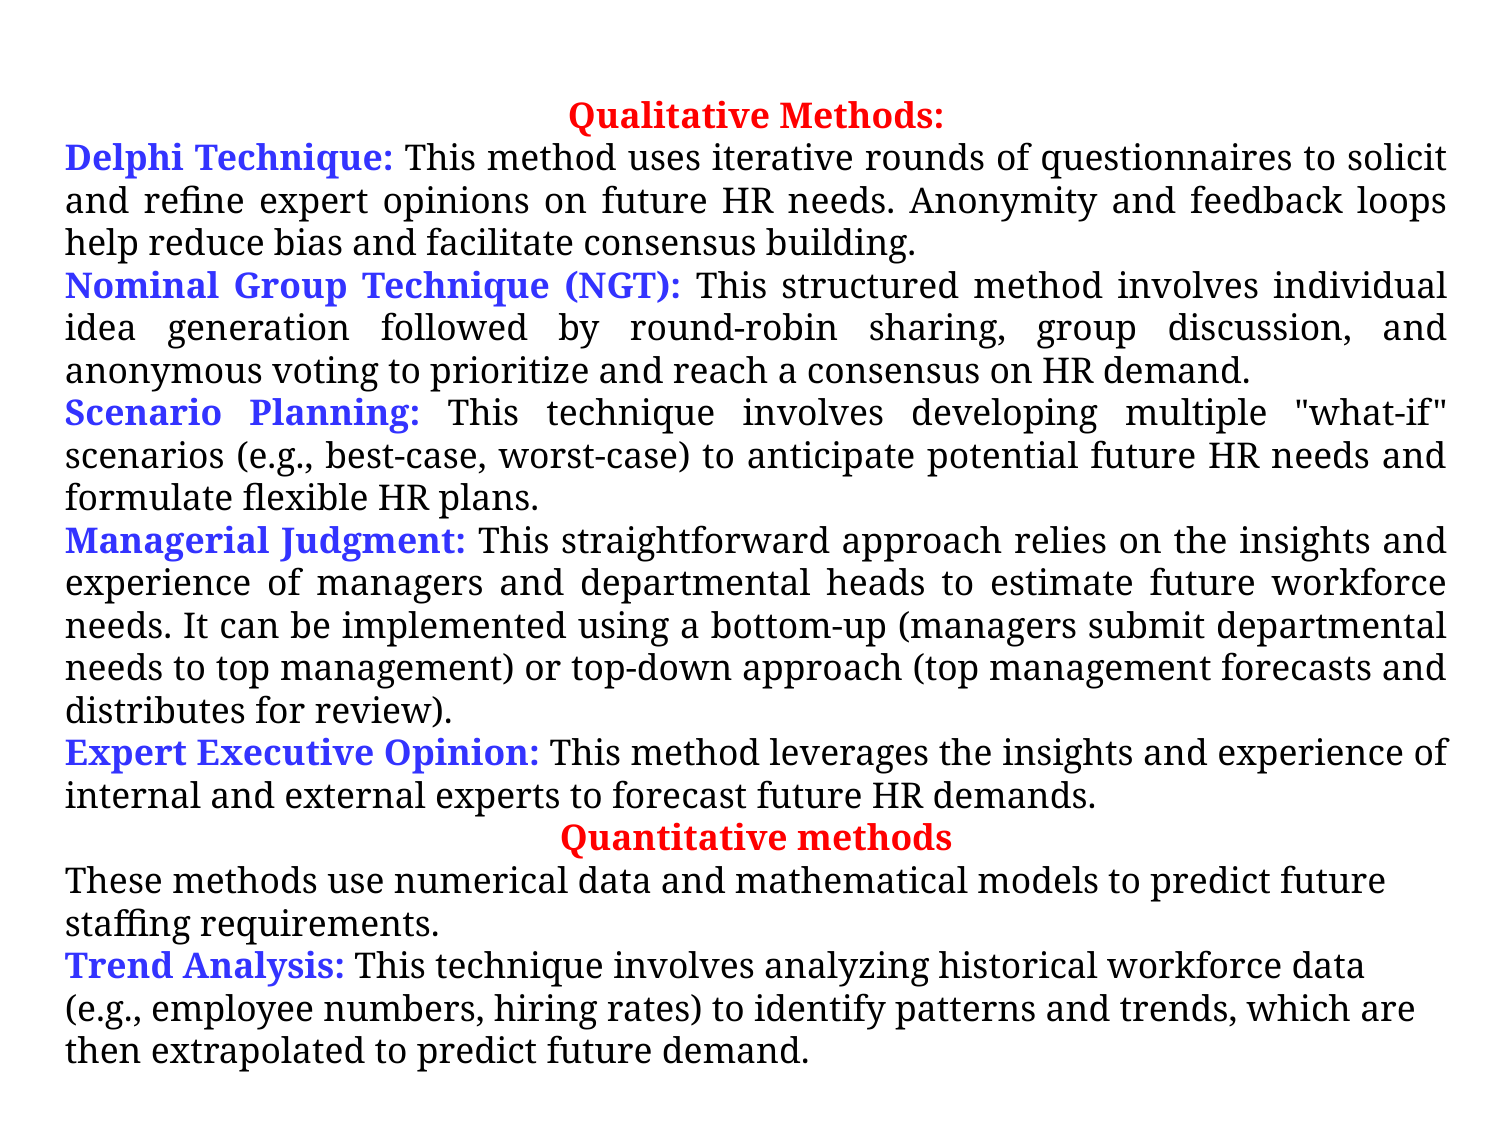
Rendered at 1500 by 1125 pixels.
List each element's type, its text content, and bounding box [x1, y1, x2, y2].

text_box Qualitative Methods: Delphi Technique: This method uses iterative rounds of questionnaires to solicit and refine expert opinions on future HR needs. Anonymity and feedback loops help reduce bias and facilitate consensus building. Nominal Group Technique (NGT): This structured method involves individual idea generation followed by round-robin sharing, group discussion, and anonymous voting to prioritize and reach a consensus on HR demand. Scenario Planning: This technique involves developing multiple "what-if" scenarios (e.g., best-case, worst-case) to anticipate potential future HR needs and formulate flexible HR plans. Managerial Judgment: This straightforward approach relies on the insights and experience of managers and departmental heads to estimate future workforce needs. It can be implemented using a bottom-up (managers submit departmental needs to top management) or top-down approach (top management forecasts and distributes for review). Expert Executive Opinion: This method leverages the insights and experience of internal and external experts to forecast future HR demands. Quantitative methods These methods use numerical data and mathematical models to predict future staffing requirements. Trend Analysis: This technique involves analyzing historical workforce data (e.g., employee numbers, hiring rates) to identify patterns and trends, which are then extrapolated to predict future demand. [49, 85, 1463, 1078]
